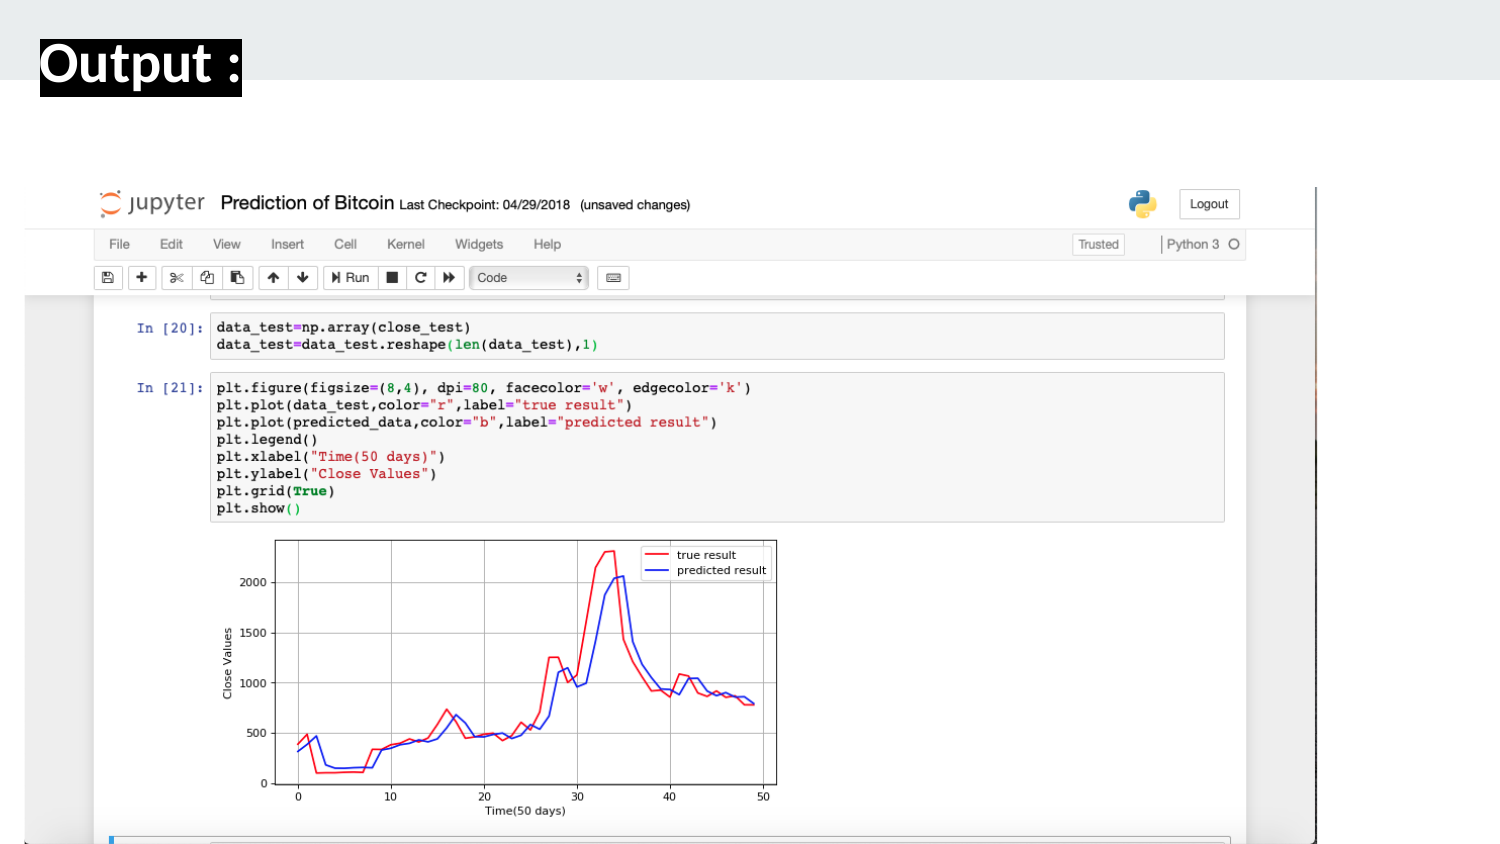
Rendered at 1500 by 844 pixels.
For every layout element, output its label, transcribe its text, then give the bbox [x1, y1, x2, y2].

title Output : [24, 9, 1500, 97]
picture [24, 186, 1318, 844]
